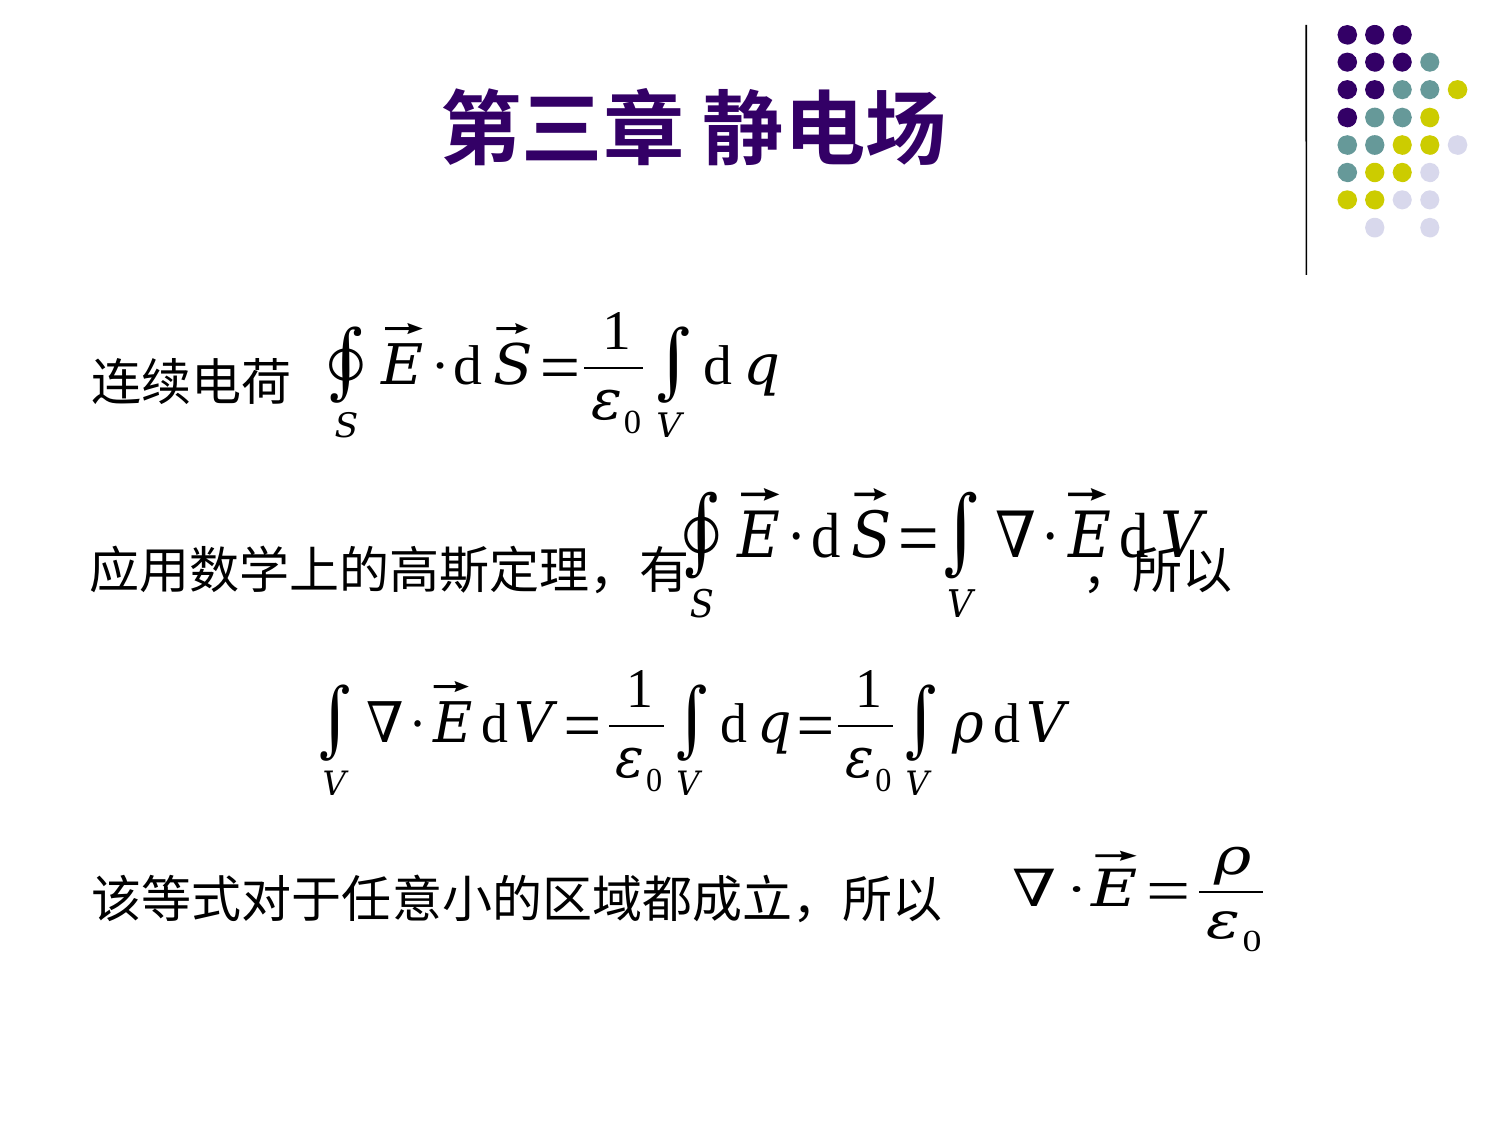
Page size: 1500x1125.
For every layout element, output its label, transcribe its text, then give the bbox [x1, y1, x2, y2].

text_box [76, 829, 1353, 960]
text_box 第三章 静电场 [75, 20, 1313, 233]
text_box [74, 485, 1351, 801]
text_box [76, 299, 781, 444]
